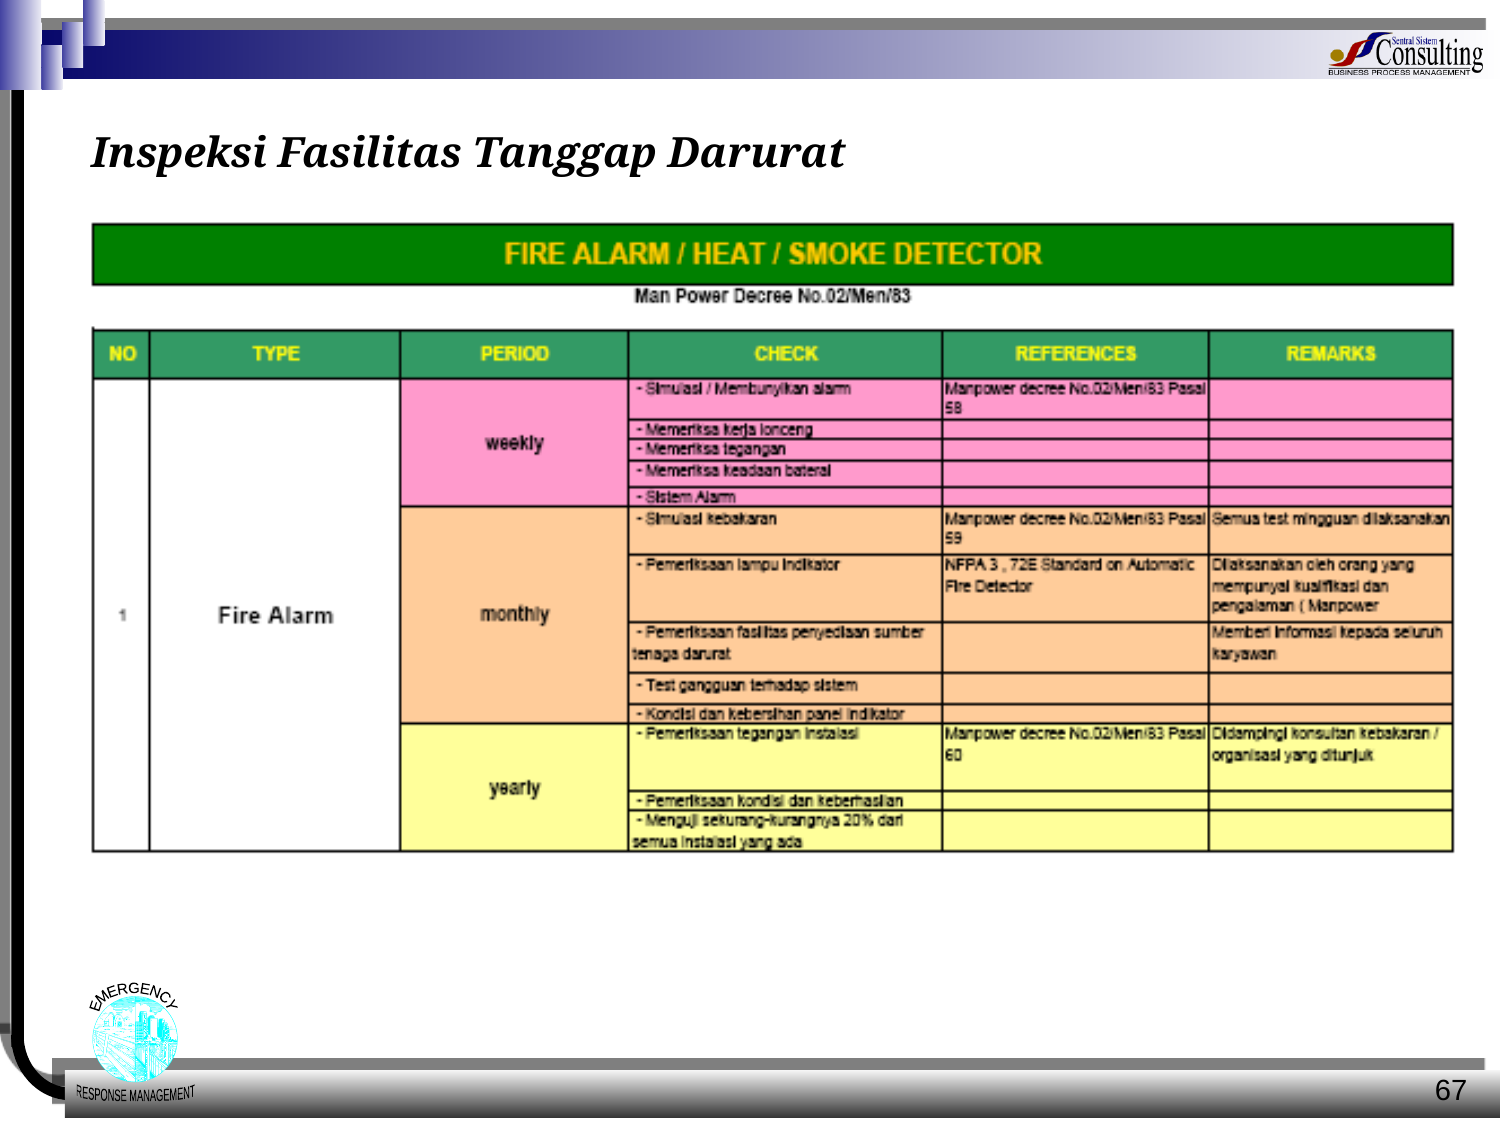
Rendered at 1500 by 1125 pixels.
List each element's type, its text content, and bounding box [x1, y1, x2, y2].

slide_number 67 [1131, 1063, 1483, 1125]
text_box Inspeksi Fasilitas Tanggap Darurat [88, 125, 999, 178]
picture [1328, 30, 1483, 75]
picture [88, 219, 1459, 858]
